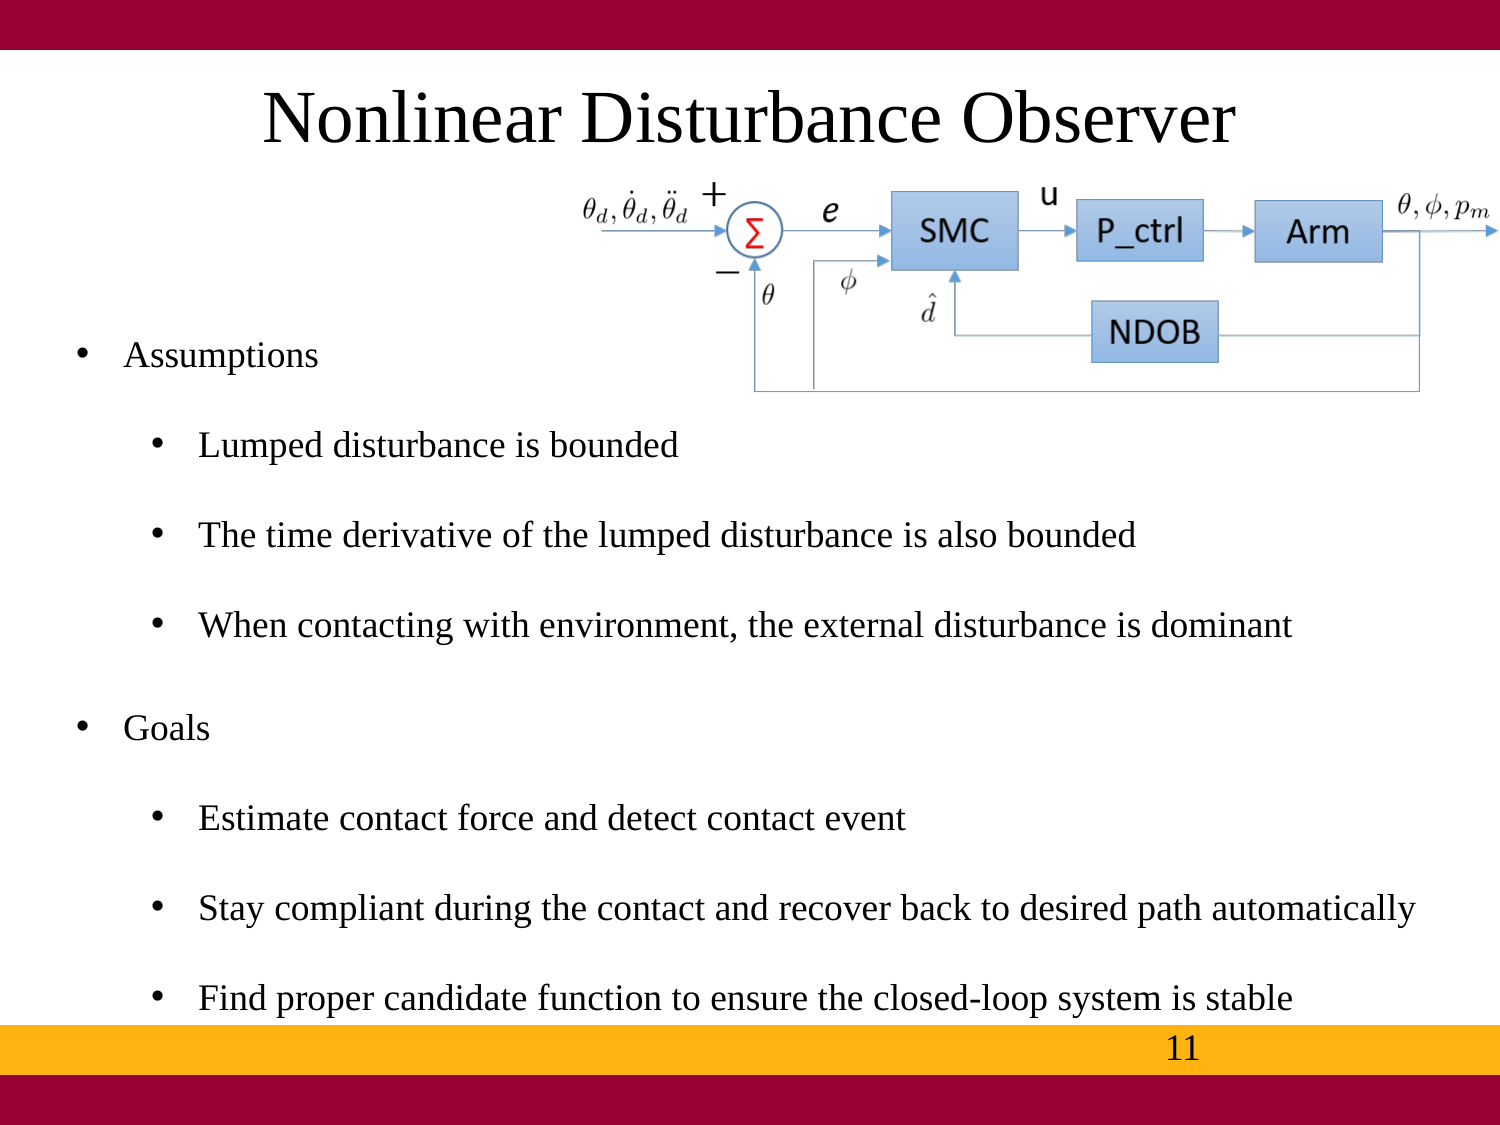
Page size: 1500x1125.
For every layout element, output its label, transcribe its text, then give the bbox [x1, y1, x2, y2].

text_box Assumptions Lumped disturbance is bounded The time derivative of the lumped disturbance is also bounded When contacting with environment, the external disturbance is dominant [61, 277, 1439, 650]
slide_number 11 [1149, 1015, 1500, 1076]
picture [583, 157, 1500, 393]
title Nonlinear Disturbance Observer [0, 49, 1500, 176]
text_box Goals Estimate contact force and detect contact event Stay compliant during the contact and recover back to desired path automatically Find proper candidate function to ensure the closed-loop system is stable [61, 650, 1439, 1026]
